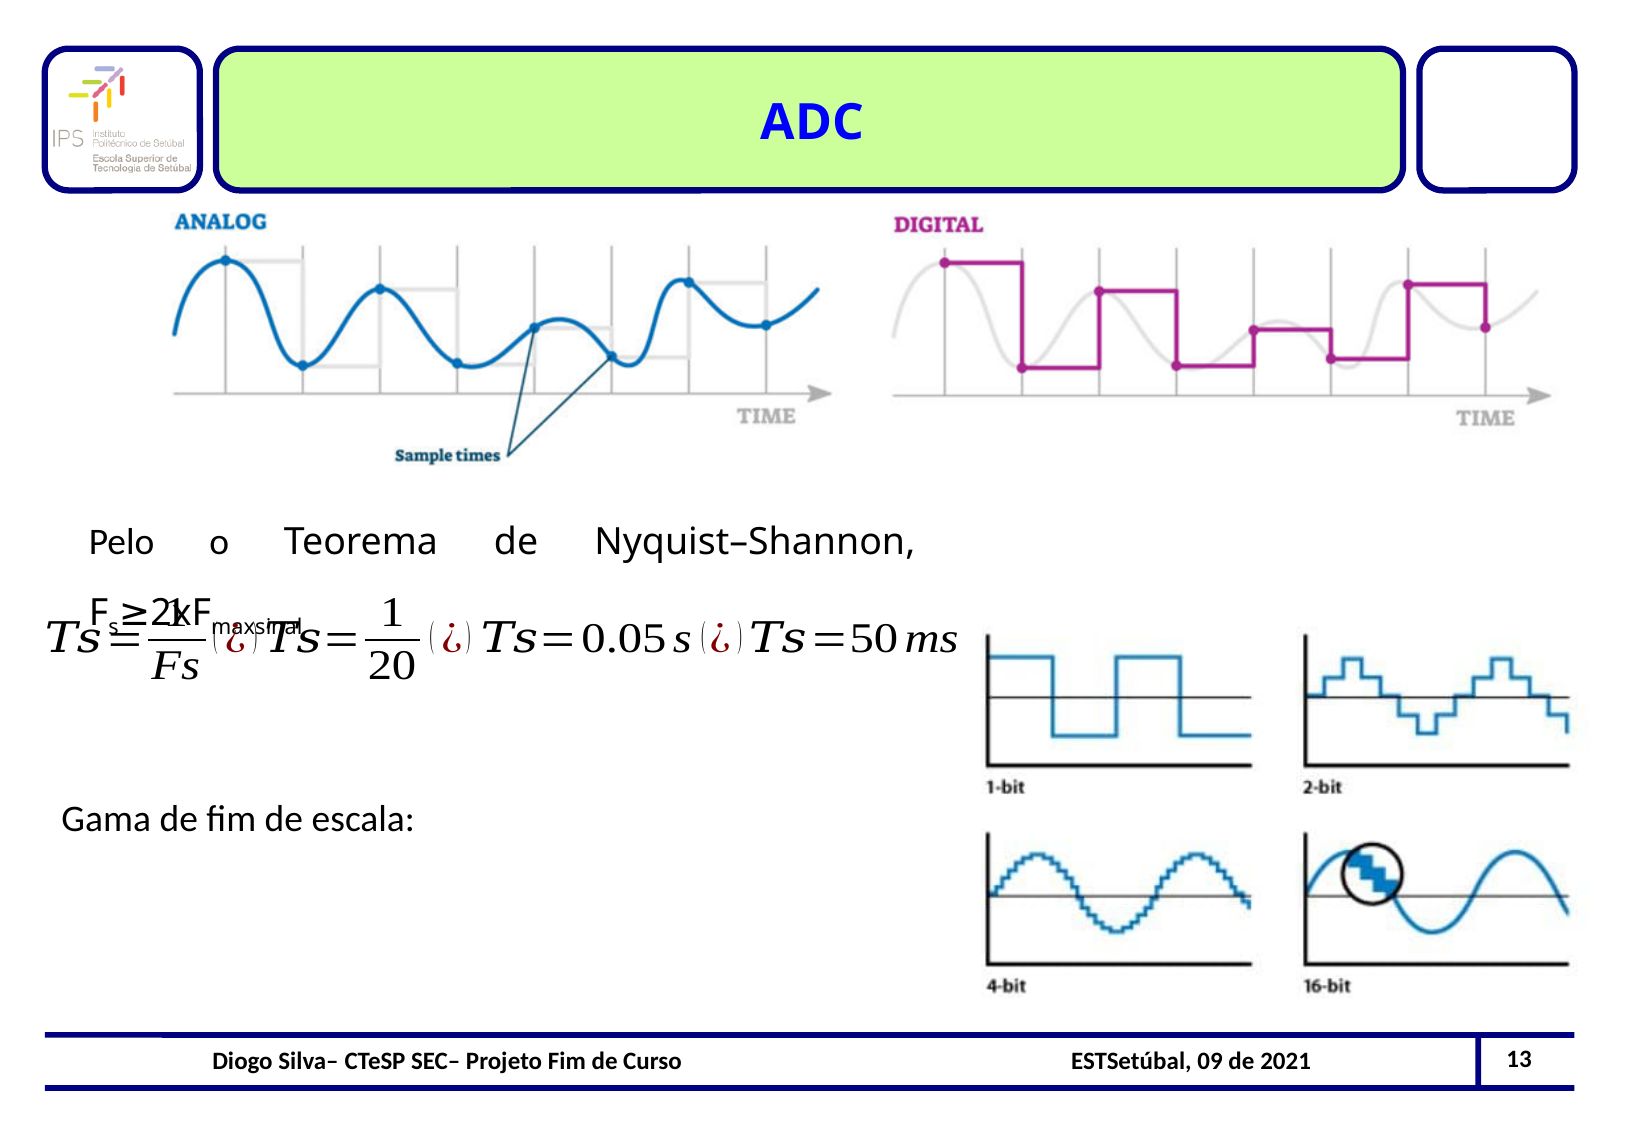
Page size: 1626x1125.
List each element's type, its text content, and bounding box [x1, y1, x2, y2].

text_box 13 [1491, 1034, 1587, 1110]
picture [959, 615, 1614, 1008]
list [150, 203, 1569, 488]
text_box ADC [222, 82, 1403, 157]
text_box Pelo o Teorema de Nyquist–Shannon, Fs≥2xFmaxsinal [74, 487, 931, 647]
picture [53, 66, 191, 173]
